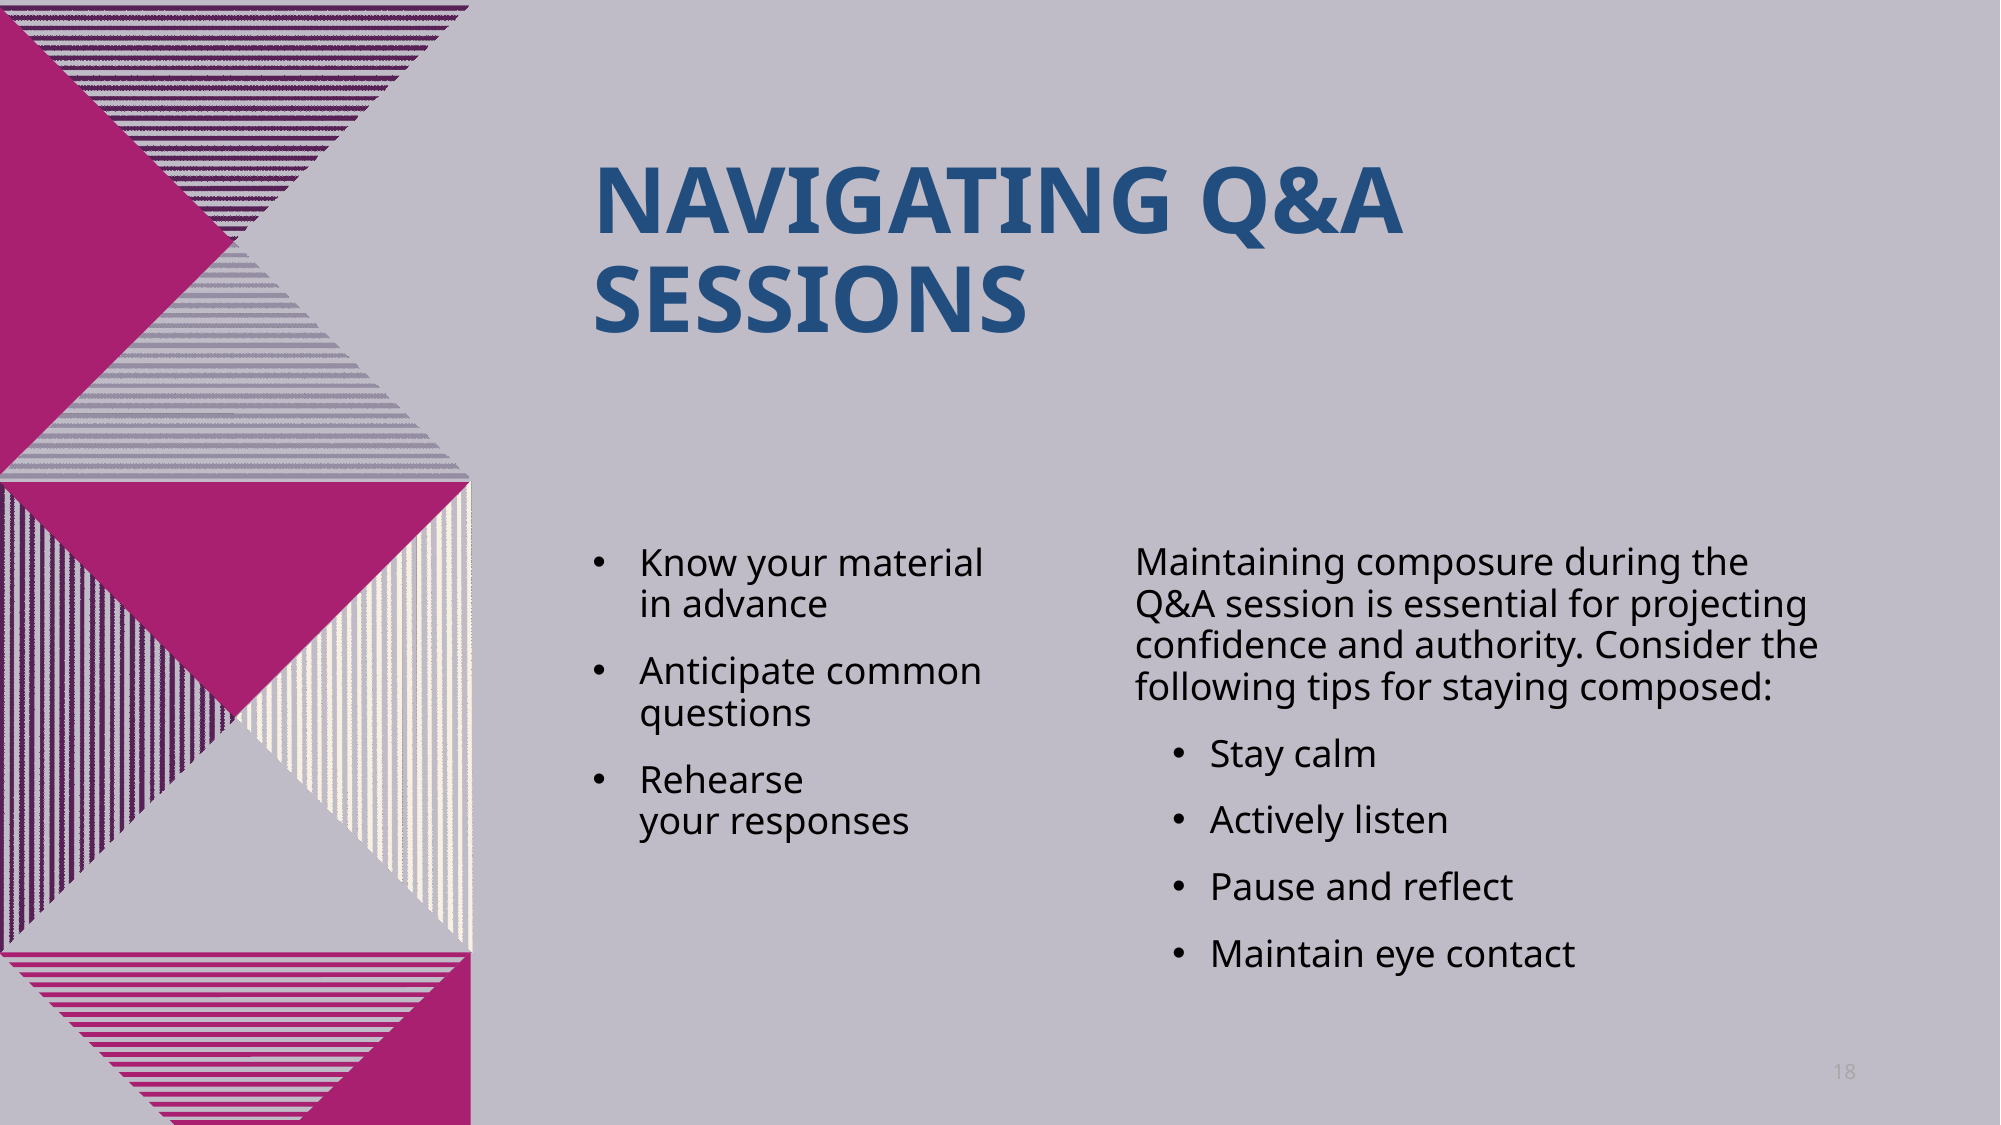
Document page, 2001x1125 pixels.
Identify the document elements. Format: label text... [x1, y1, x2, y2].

list Know your material in advance​ Anticipate common questions​ Rehearse your responses [577, 534, 1069, 1028]
slide_number 18 [1796, 1042, 1872, 1103]
picture [0, 242, 469, 952]
title Navigating Q&A sessions [577, 146, 1872, 482]
picture [236, 481, 577, 953]
list Maintaining composure during the Q&A session is essential for projecting confidence and authority. Consider the following tips for staying composed:​ Stay calm​ Actively listen​ Pause and reflect​ Maintain eye contact [1119, 533, 1872, 1027]
picture [0, 0, 469, 241]
